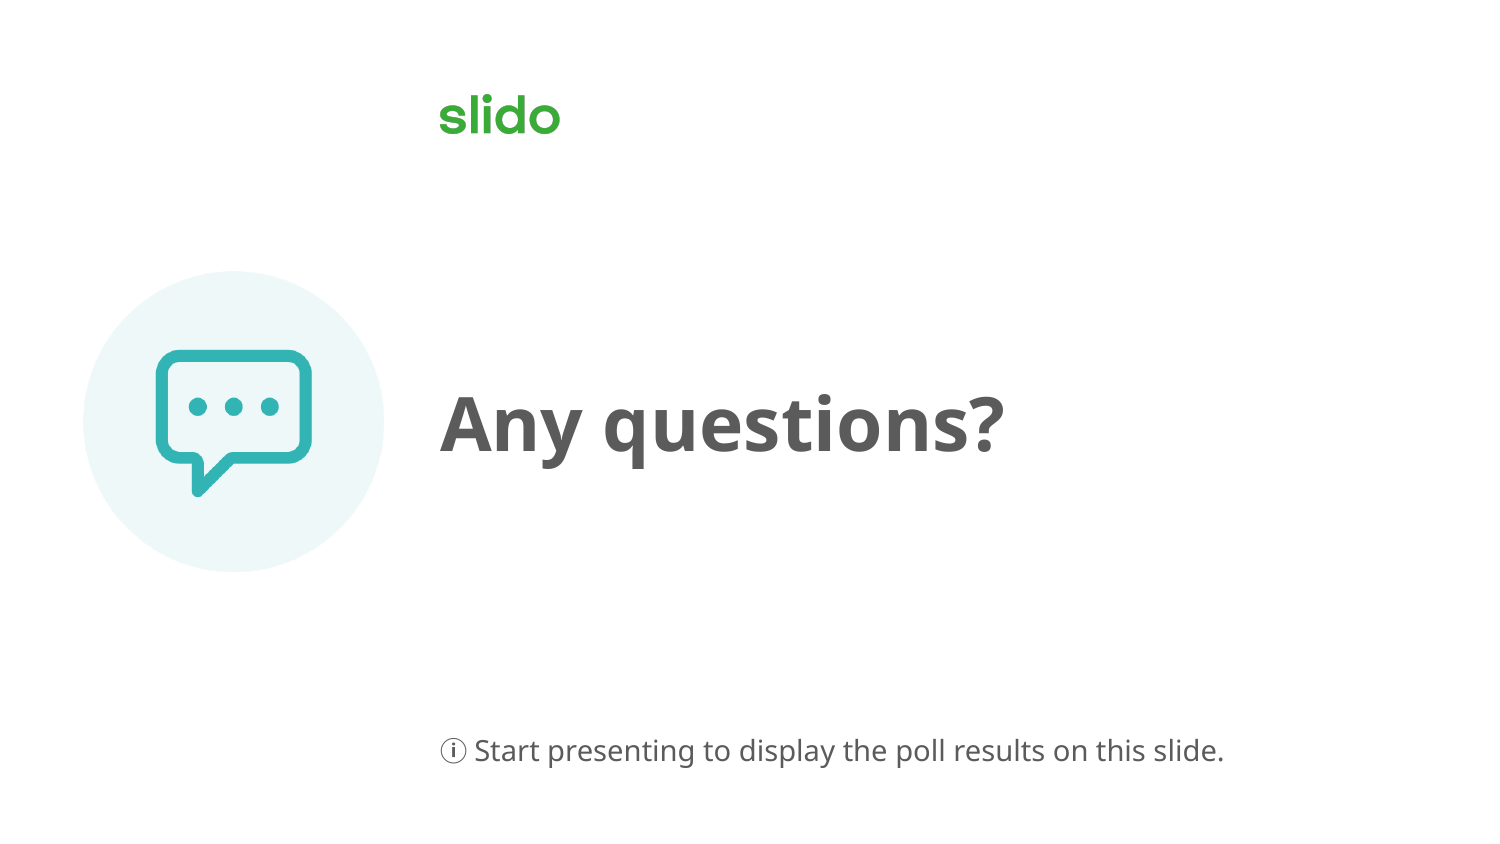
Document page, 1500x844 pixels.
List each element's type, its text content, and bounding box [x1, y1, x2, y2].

text_box Any questions? [425, 316, 1417, 528]
picture [428, 83, 573, 147]
text_box ⓘ Start presenting to display the poll results on this slide. [424, 718, 1459, 782]
picture [83, 271, 384, 573]
